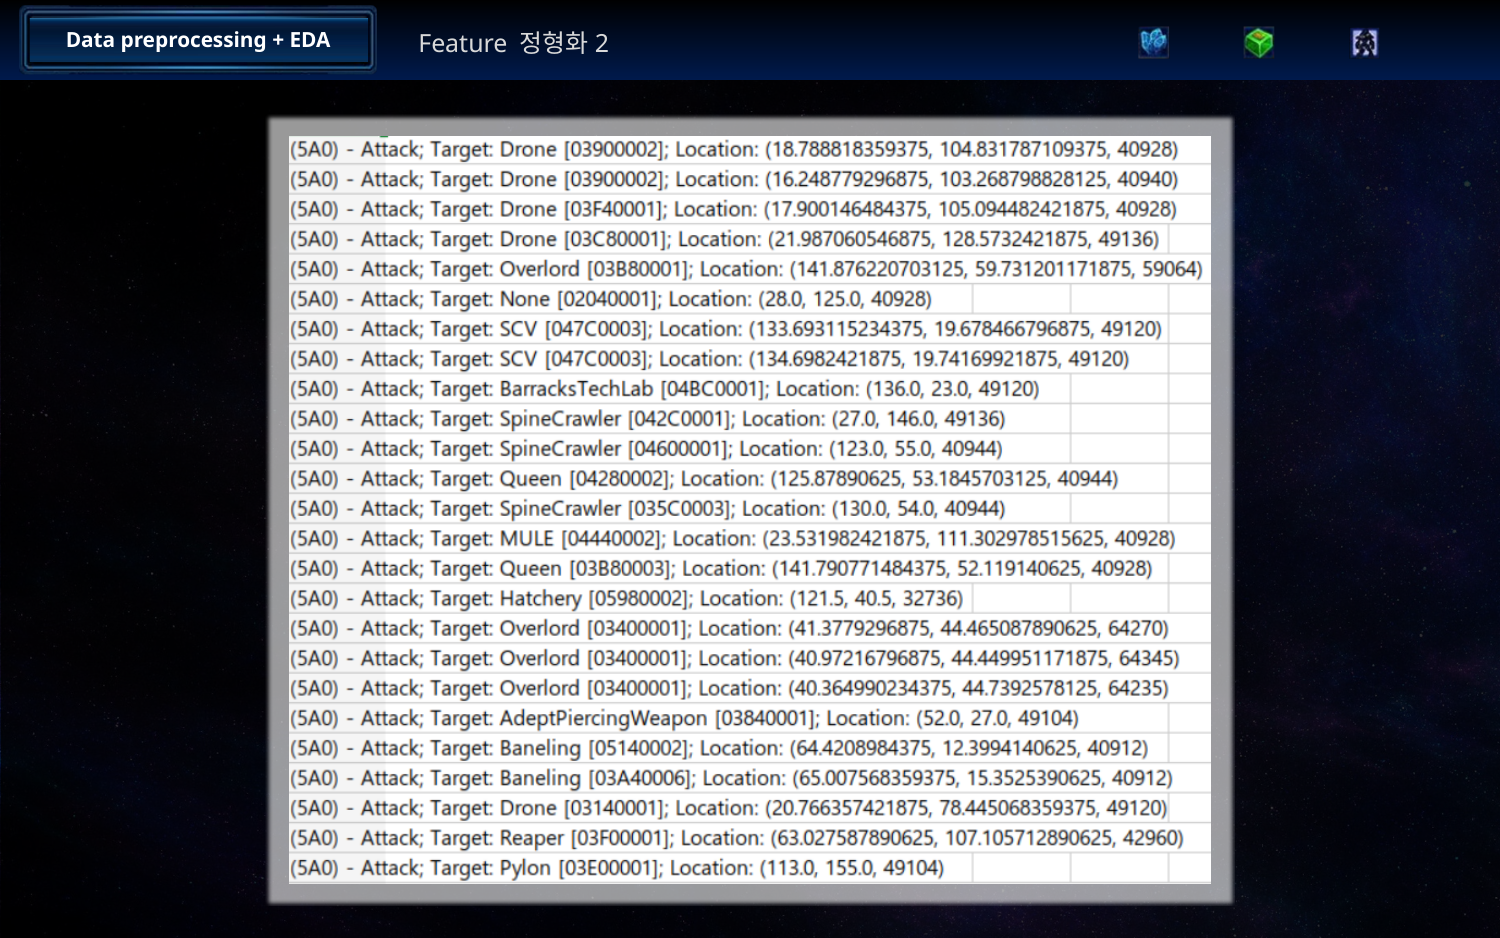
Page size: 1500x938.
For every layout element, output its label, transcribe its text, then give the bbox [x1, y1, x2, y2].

text_box Feature 정형화2 [403, 19, 624, 65]
picture [17, 3, 379, 76]
picture [1136, 24, 1384, 60]
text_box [265, 114, 1235, 906]
picture [0, 80, 1500, 938]
